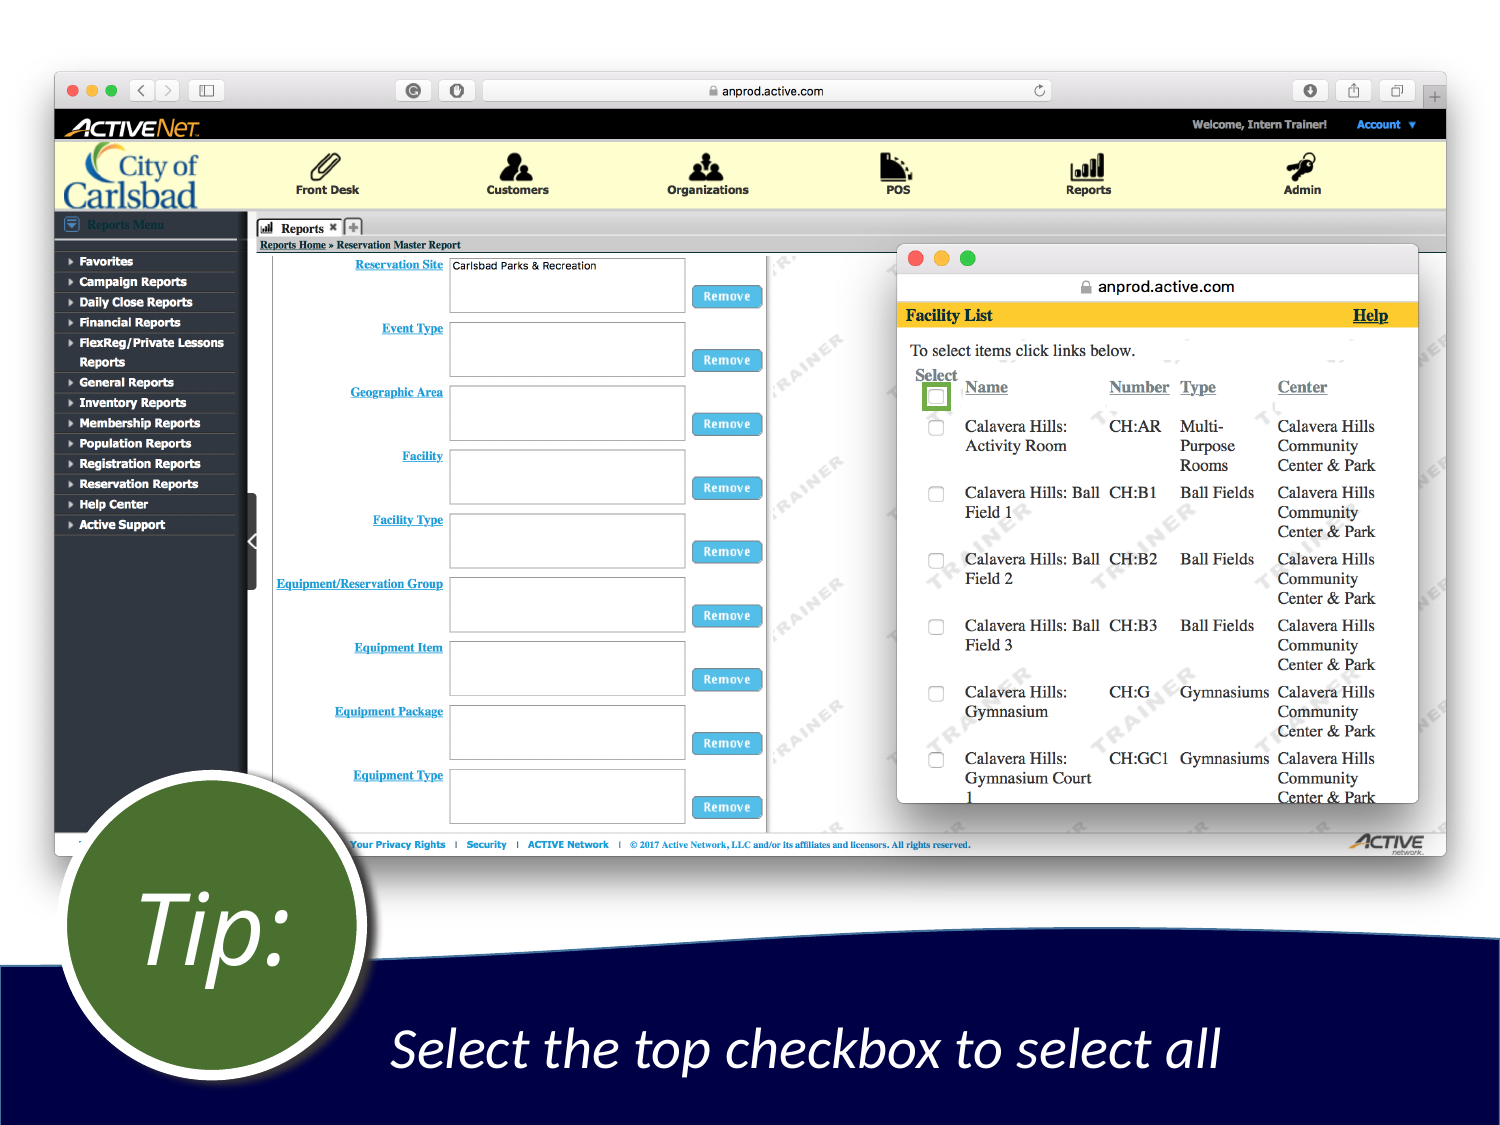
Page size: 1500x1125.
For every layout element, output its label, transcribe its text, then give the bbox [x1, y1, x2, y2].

text_box [0, 933, 1500, 1125]
text_box Tip: [61, 933, 363, 1077]
text_box Select the top checkbox to select all [376, 1002, 1473, 1088]
picture [0, 41, 1500, 933]
